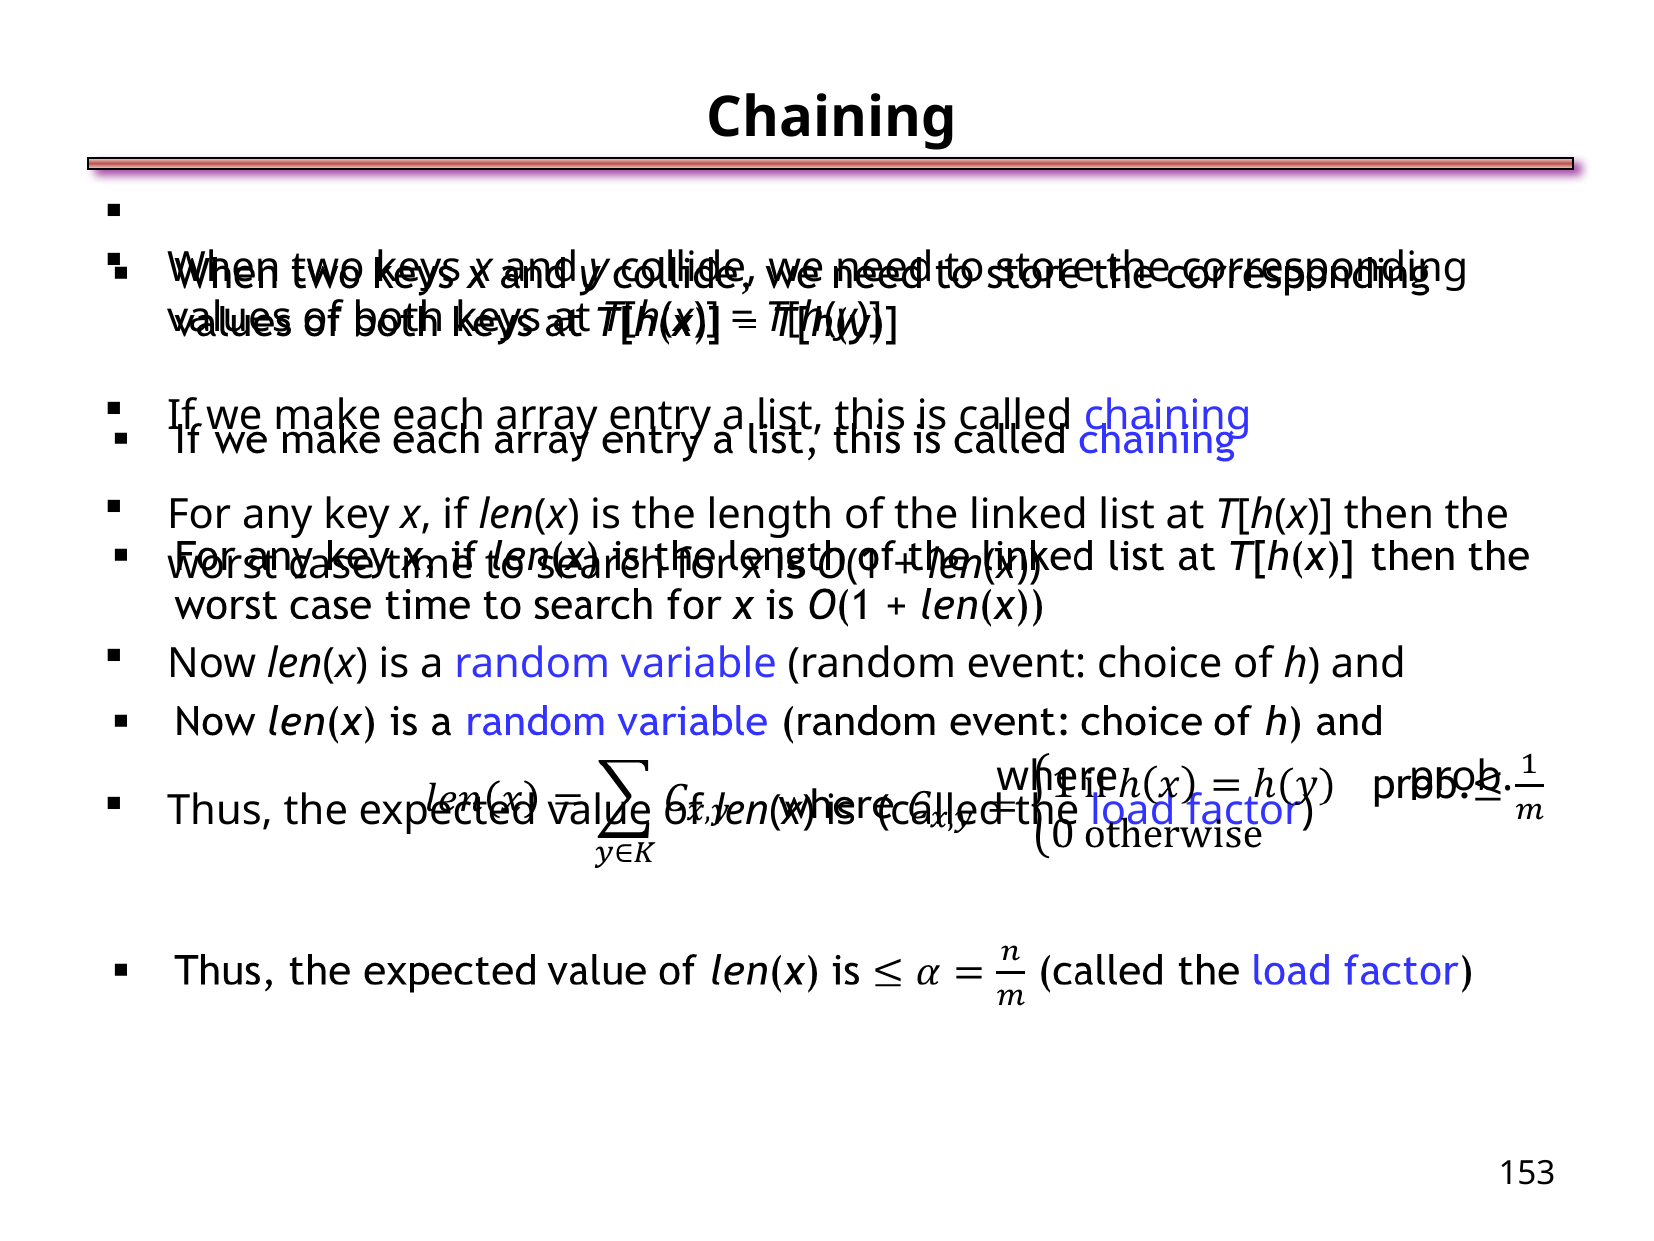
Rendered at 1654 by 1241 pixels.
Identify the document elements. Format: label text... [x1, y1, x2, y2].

text_box [87, 182, 1571, 1131]
text_box <number> [1227, 1142, 1573, 1226]
text_box [764, 741, 1357, 866]
text_box Chaining [87, 72, 1576, 156]
text_box [1357, 741, 1562, 826]
